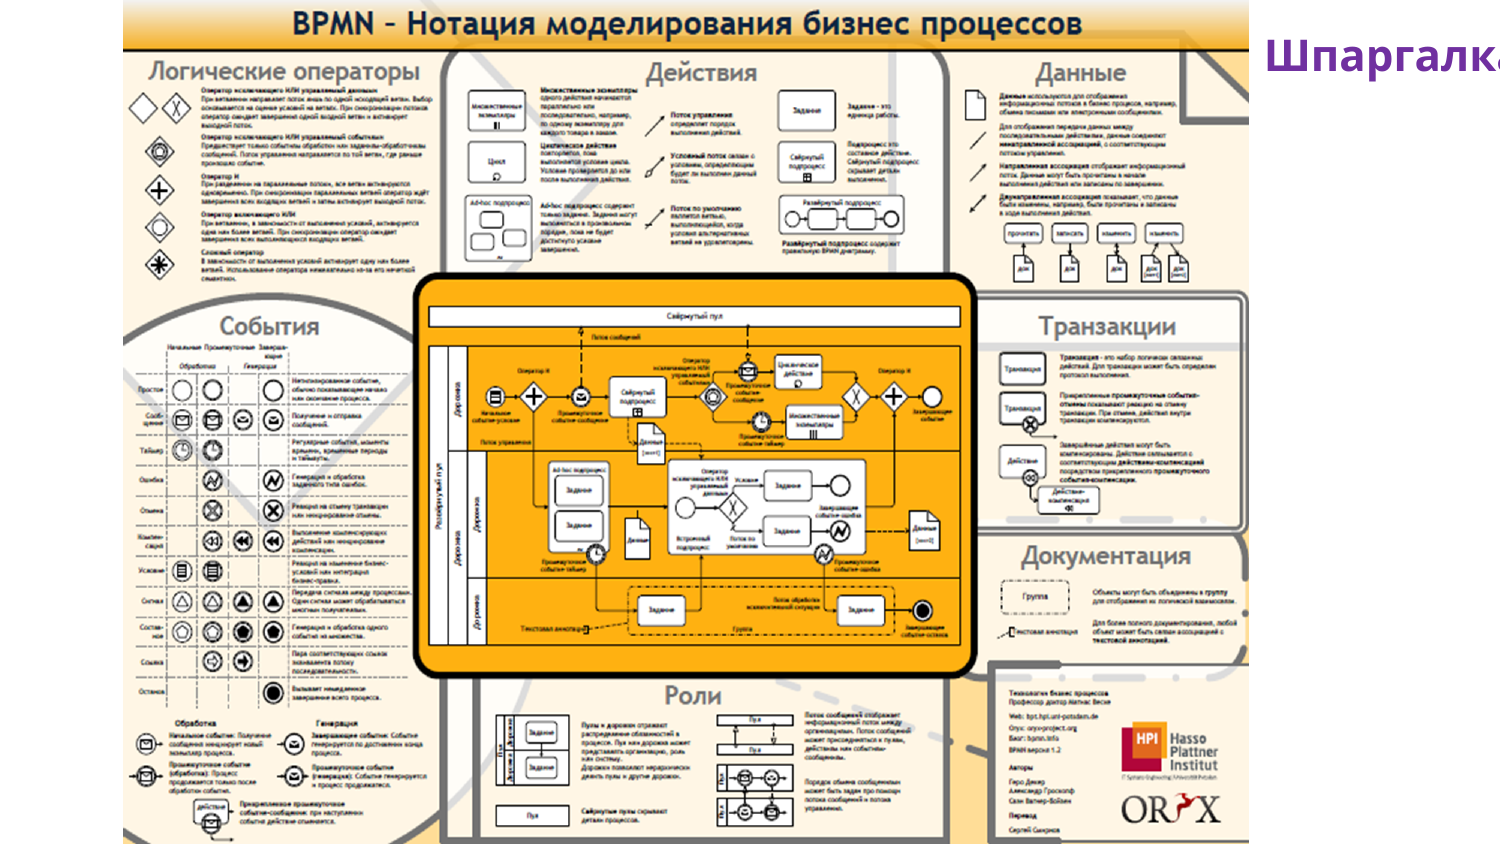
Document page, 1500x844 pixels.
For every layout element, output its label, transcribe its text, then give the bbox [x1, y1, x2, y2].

picture [123, 0, 1250, 844]
text_box Шпаргалка [1255, 20, 1500, 88]
